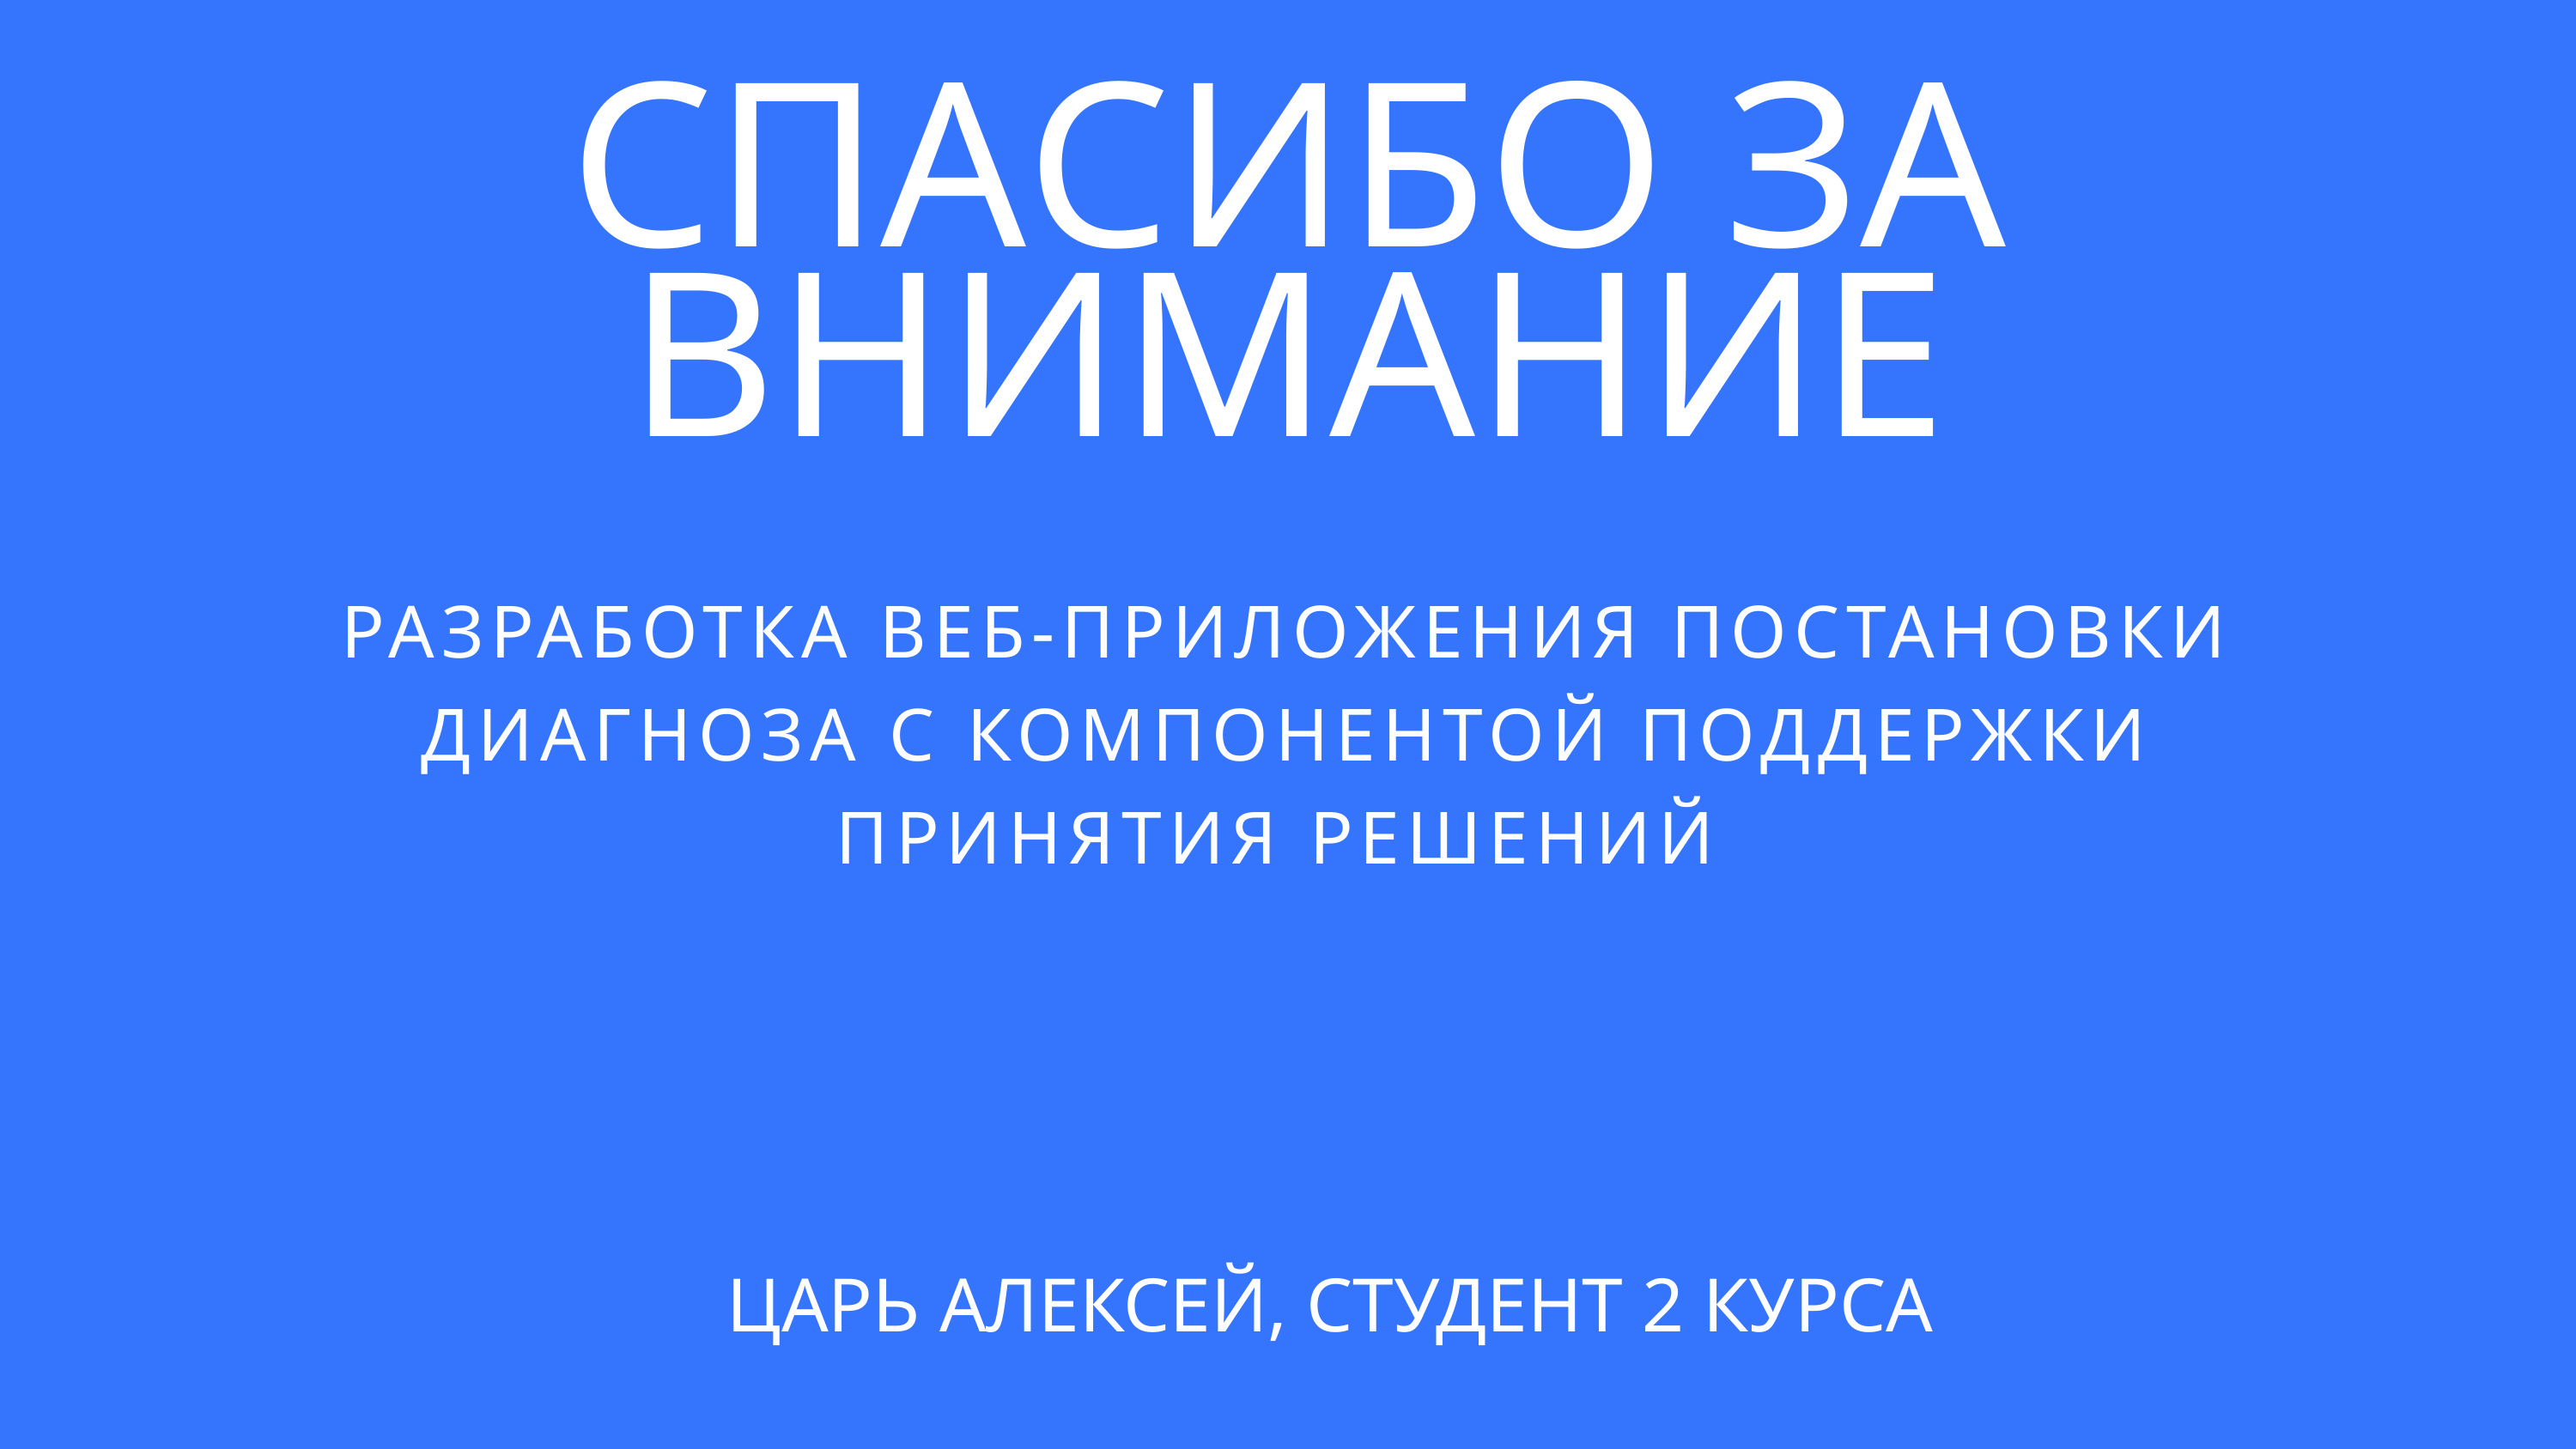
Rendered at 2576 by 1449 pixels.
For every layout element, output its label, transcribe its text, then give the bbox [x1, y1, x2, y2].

text_box СПАСИБО ЗА ВНИМАНИЕ [445, 102, 2131, 482]
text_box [937, 83, 969, 102]
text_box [1522, 82, 1630, 102]
text_box РАЗРАБОТКА ВЕБ-ПРИЛОЖЕНИЯ ПОСТАНОВКИ ДИАГНОЗА С КОМПОНЕНТОЙ ПОДДЕРЖКИ ПРИНЯТИЯ РЕШЕНИЙ [208, 568, 2368, 879]
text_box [607, 82, 706, 102]
text_box ЦАРЬ АЛЕКСЕЙ, СТУДЕНТ 2 КУРСА [683, 1264, 1978, 1347]
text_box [1735, 82, 1838, 102]
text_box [1291, 83, 1324, 102]
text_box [1064, 82, 1163, 102]
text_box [1917, 83, 1949, 102]
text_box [1369, 83, 1465, 102]
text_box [1194, 83, 1212, 102]
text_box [736, 83, 858, 102]
